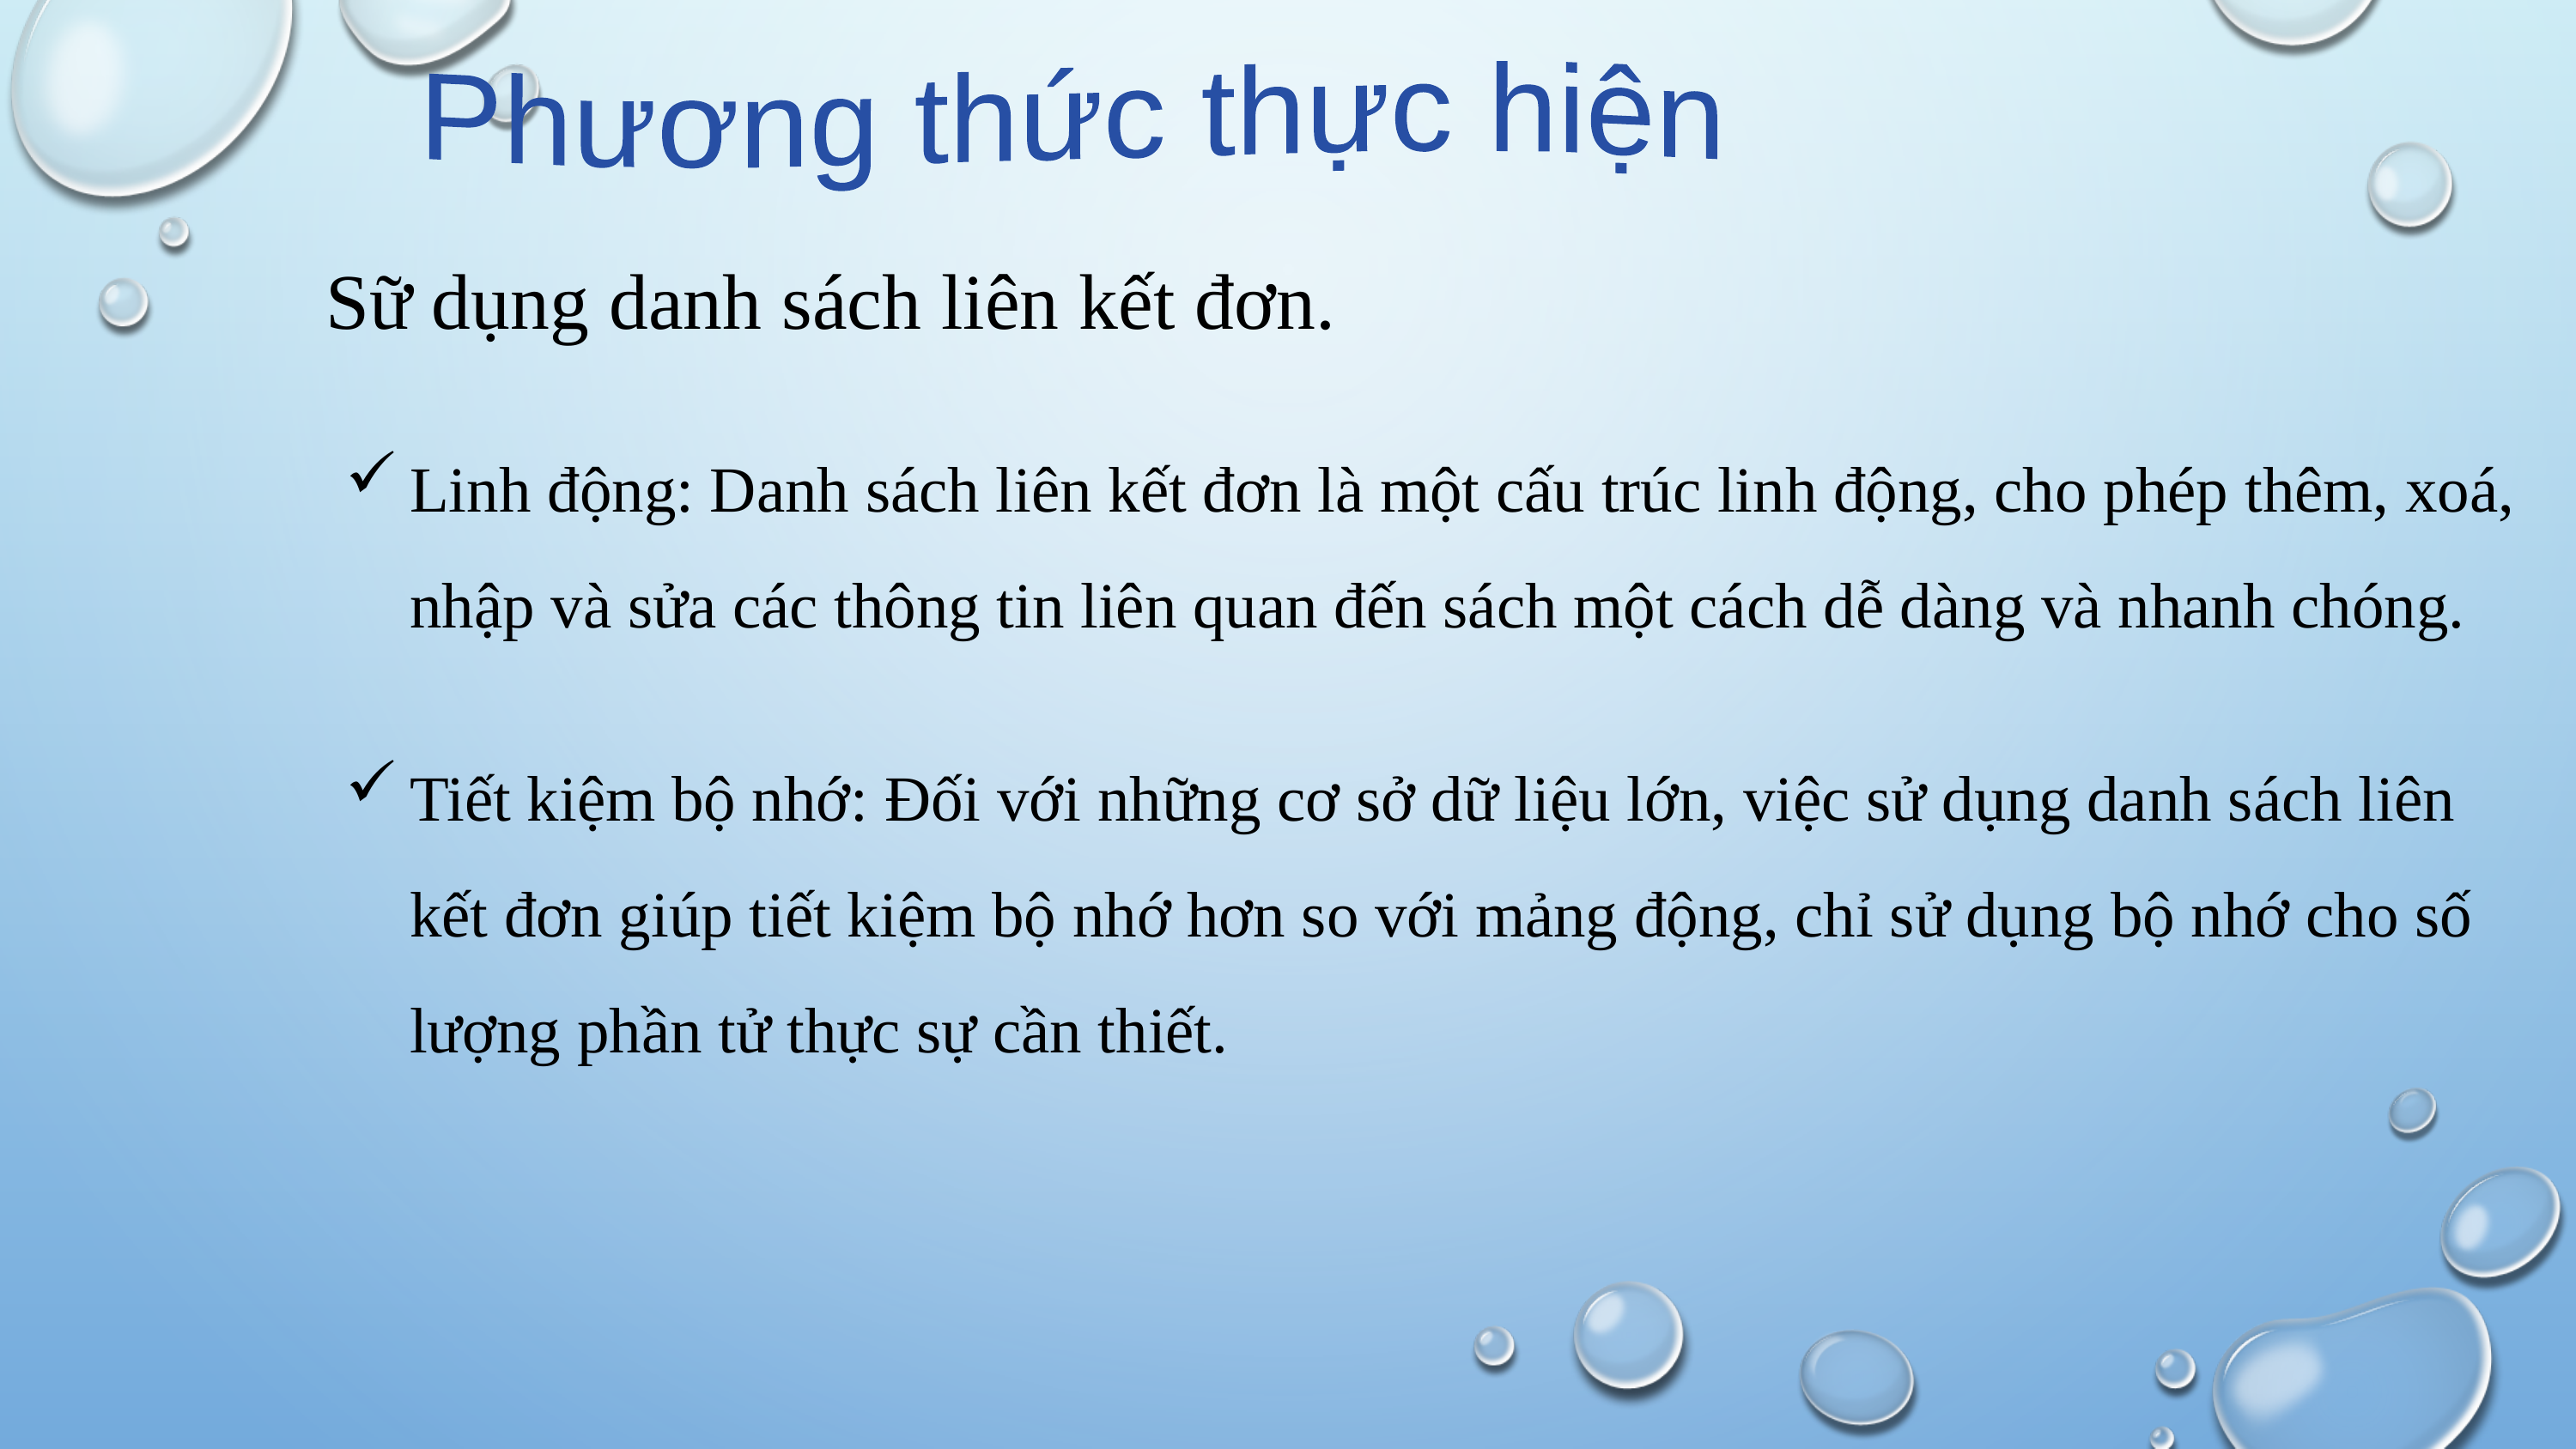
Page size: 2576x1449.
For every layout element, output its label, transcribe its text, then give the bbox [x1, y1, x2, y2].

text_box Sữ dụng danh sách liên kết đơn. [313, 244, 1440, 351]
picture [0, 0, 2576, 1449]
text_box Linh động: Danh sách liên kết đơn là một cấu trúc linh động, cho phép thêm, xoá, nhập và sửa các thông tin liên quan đến sách một cách dễ dàng và nhanh chóng. Tiết kiệm bộ nhớ: Đối với những cơ sở dữ liệu lớn, việc sử dụng danh sách liên kết đơn giúp tiết kiệm bộ nhớ hơn so với mảng động, chỉ sử dụng bộ nhớ cho số lượng phần tử thực sự cần thiết. [332, 402, 2544, 1227]
